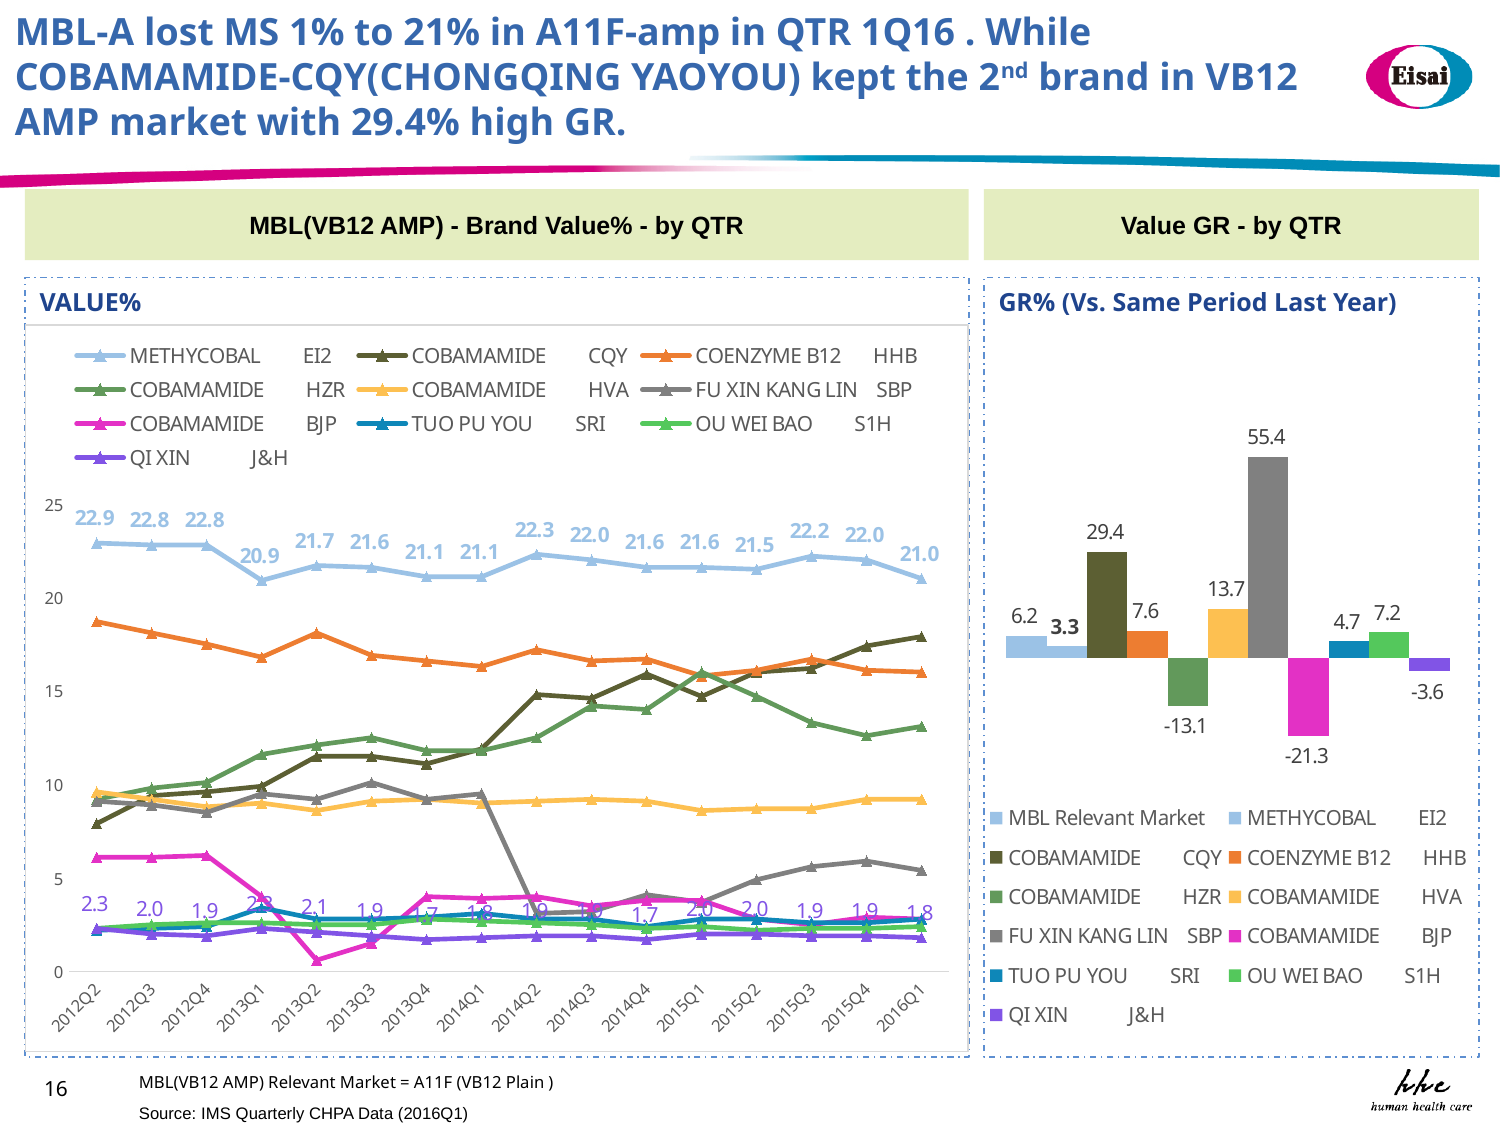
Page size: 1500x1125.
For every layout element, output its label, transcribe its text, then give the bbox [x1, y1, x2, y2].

picture [1424, 83, 1473, 110]
text_box Source: IMS Quarterly CHPA Data (2016Q1) [123, 1095, 1372, 1125]
picture [1436, 45, 1473, 70]
list MBL(VB12 AMP) Relevant Market = A11F (VB12 Plain ) [123, 1068, 1372, 1095]
picture [1366, 45, 1450, 110]
slide_number 16 [29, 1069, 123, 1110]
chart [24, 323, 970, 1053]
picture [0, 152, 1500, 191]
chart [983, 323, 1480, 1053]
text_box MBL(VB12 AMP) - Brand Value% - by QTR [24, 189, 969, 261]
text_box [983, 277, 1479, 323]
list MBL-A lost MS 1% to 21% in A11F-amp in QTR 1Q16 . While COBAMAMIDE-CQY(CHONGQING YAOYOU) kept the 2nd brand in VB12 AMP market with 29.4% high GR. [0, 0, 1337, 150]
text_box Value GR - by QTR [983, 189, 1479, 261]
picture [1372, 1069, 1473, 1111]
text_box [24, 277, 969, 323]
